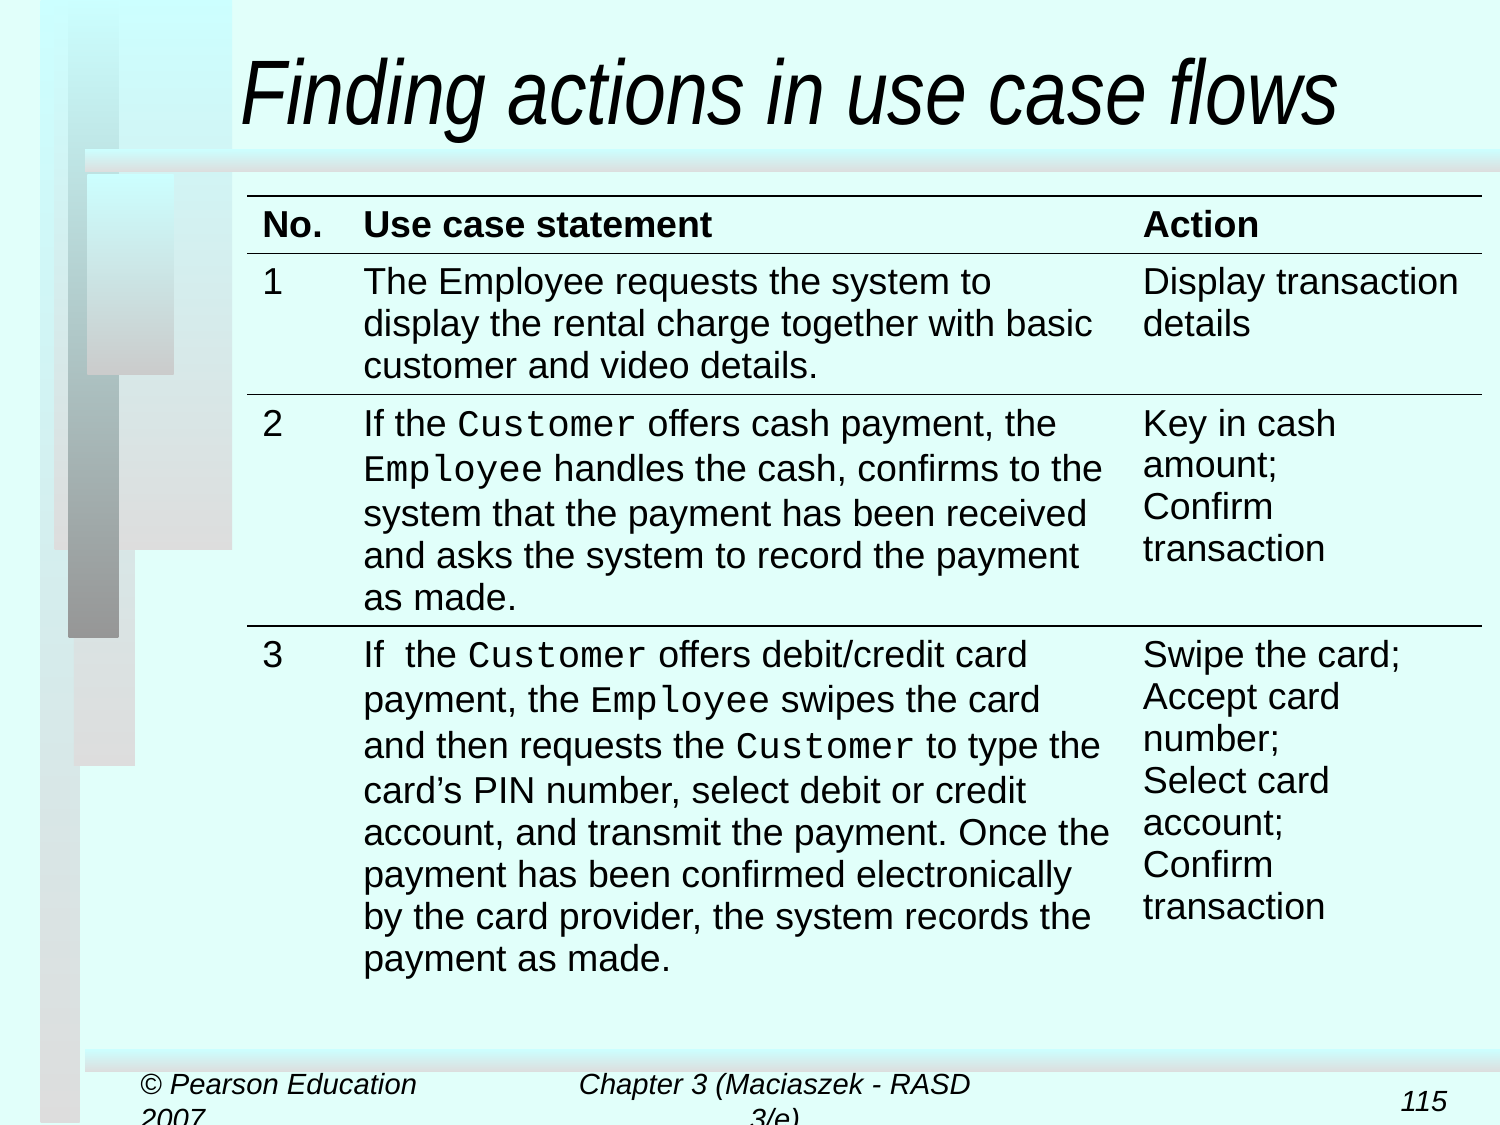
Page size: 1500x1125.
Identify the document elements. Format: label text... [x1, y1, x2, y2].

table_cell The Employee requests the system to display the rental charge together with basic customer and video details. [348, 254, 1128, 394]
slide_number © Pearson Education 2007 [125, 1074, 438, 1125]
footer Chapter 3 (Maciaszek - RASD 3/e) [537, 1074, 1013, 1125]
table_header No. [247, 197, 348, 253]
table_cell If the Customer offers cash payment, the Employee handles the cash, confirms to the system that the payment has been received and asks the system to record the payment as made. [348, 395, 1128, 625]
table_cell 1 [247, 254, 348, 394]
table_header Action [1128, 197, 1482, 253]
table_cell Key in cash amount; Confirm transaction [1128, 395, 1482, 625]
table_cell Swipe the card; Accept card number; Select card account; Confirm transaction [1128, 627, 1482, 987]
table_cell Display transaction details [1128, 254, 1482, 394]
table_cell 3 [247, 627, 348, 987]
table_header Use case statement [348, 197, 1128, 253]
slide_number 115 [1149, 1074, 1463, 1125]
table_cell If the Customer offers debit/credit card payment, the Employee swipes the card and then requests the Customer to type the card’s PIN number, select debit or credit account, and transmit the payment. Once the payment has been confirmed electronically by the card provider, the system records the payment as made. [348, 627, 1128, 987]
title Finding actions in use case flows [225, 0, 1500, 150]
table_cell 2 [247, 395, 348, 625]
